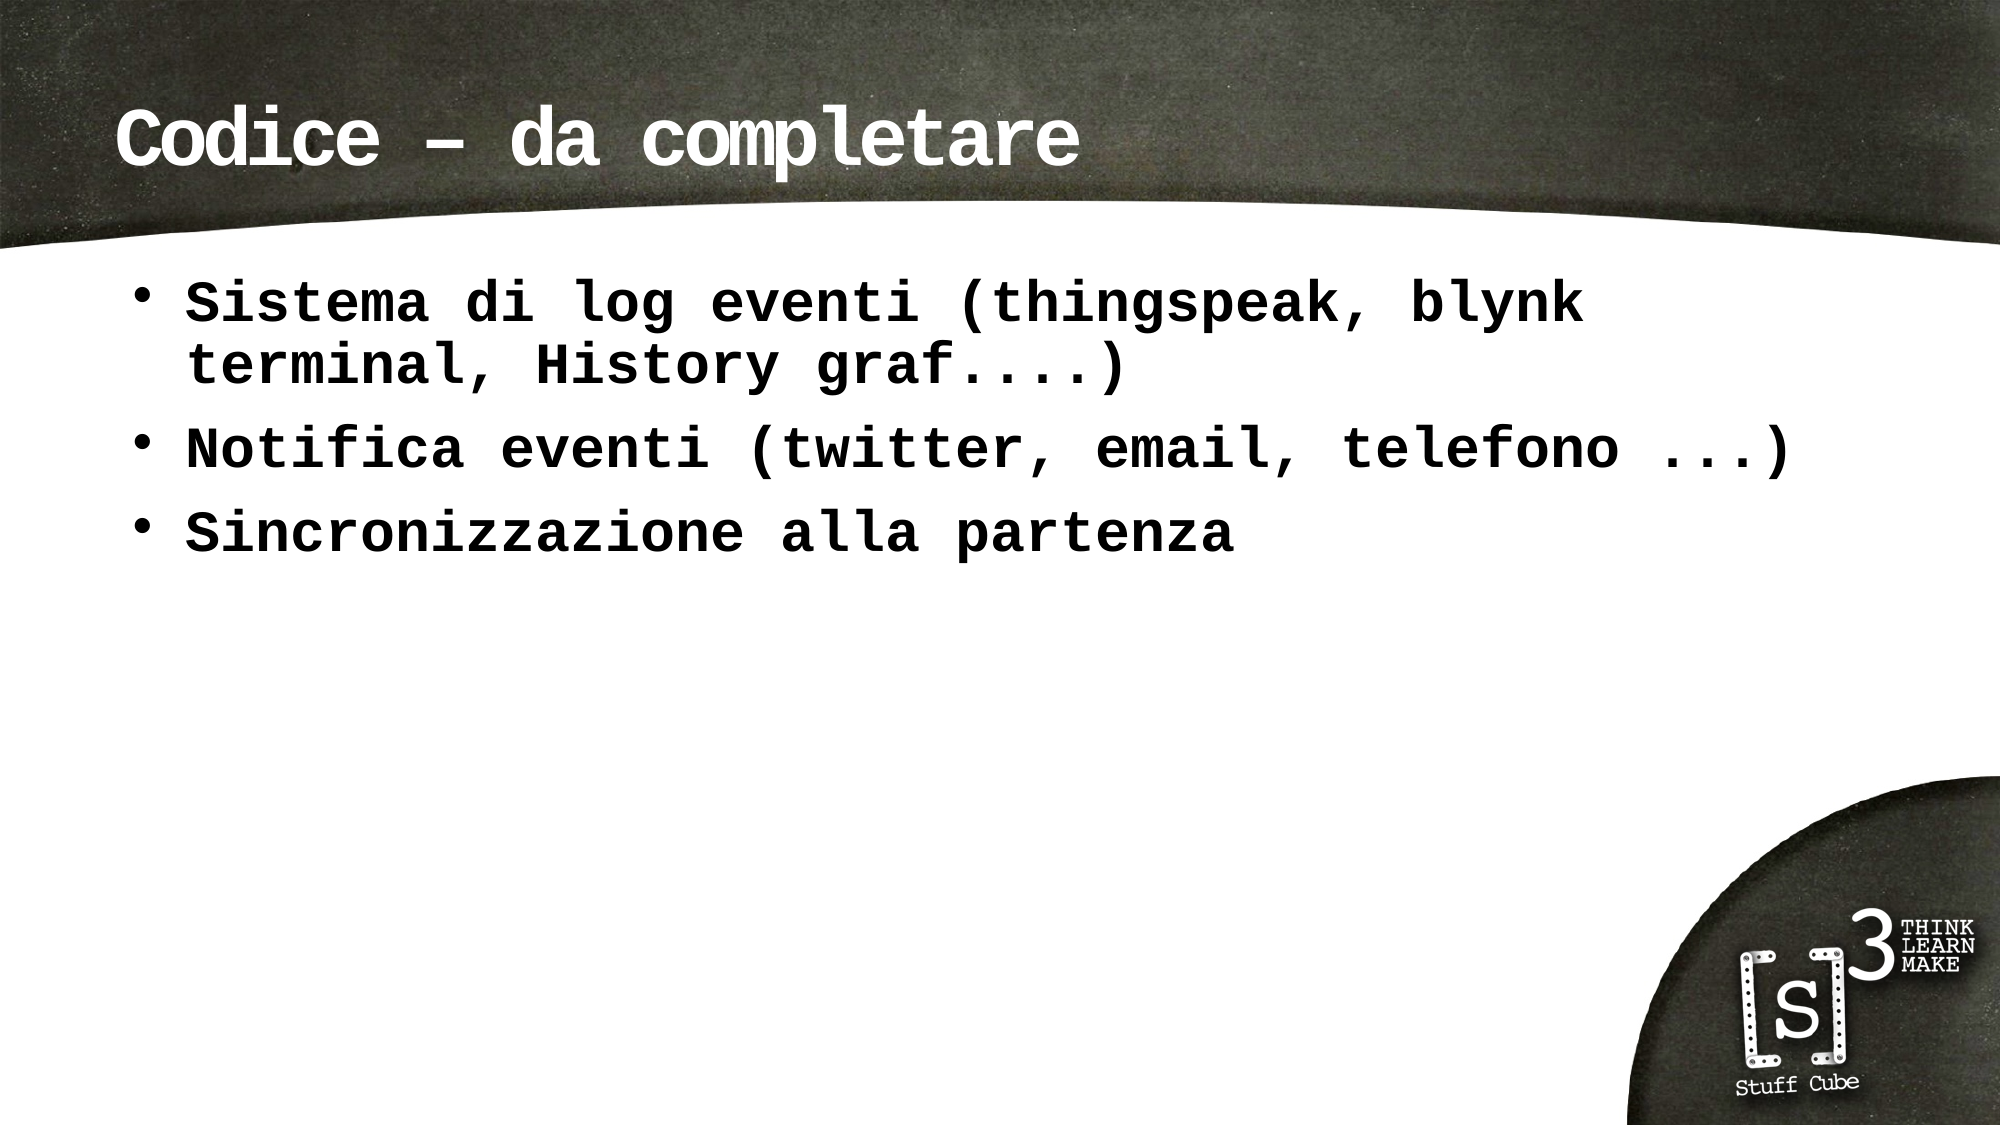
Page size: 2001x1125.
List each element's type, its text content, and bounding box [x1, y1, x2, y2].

picture [0, 0, 2001, 1125]
list Sistema di log eventi (thingspeak, blynk terminal, History graf....) Notifica eventi (twitter, email, telefono ...) Sincronizzazione alla partenza [99, 263, 1900, 1006]
title Codice – da completare [99, 44, 1900, 233]
